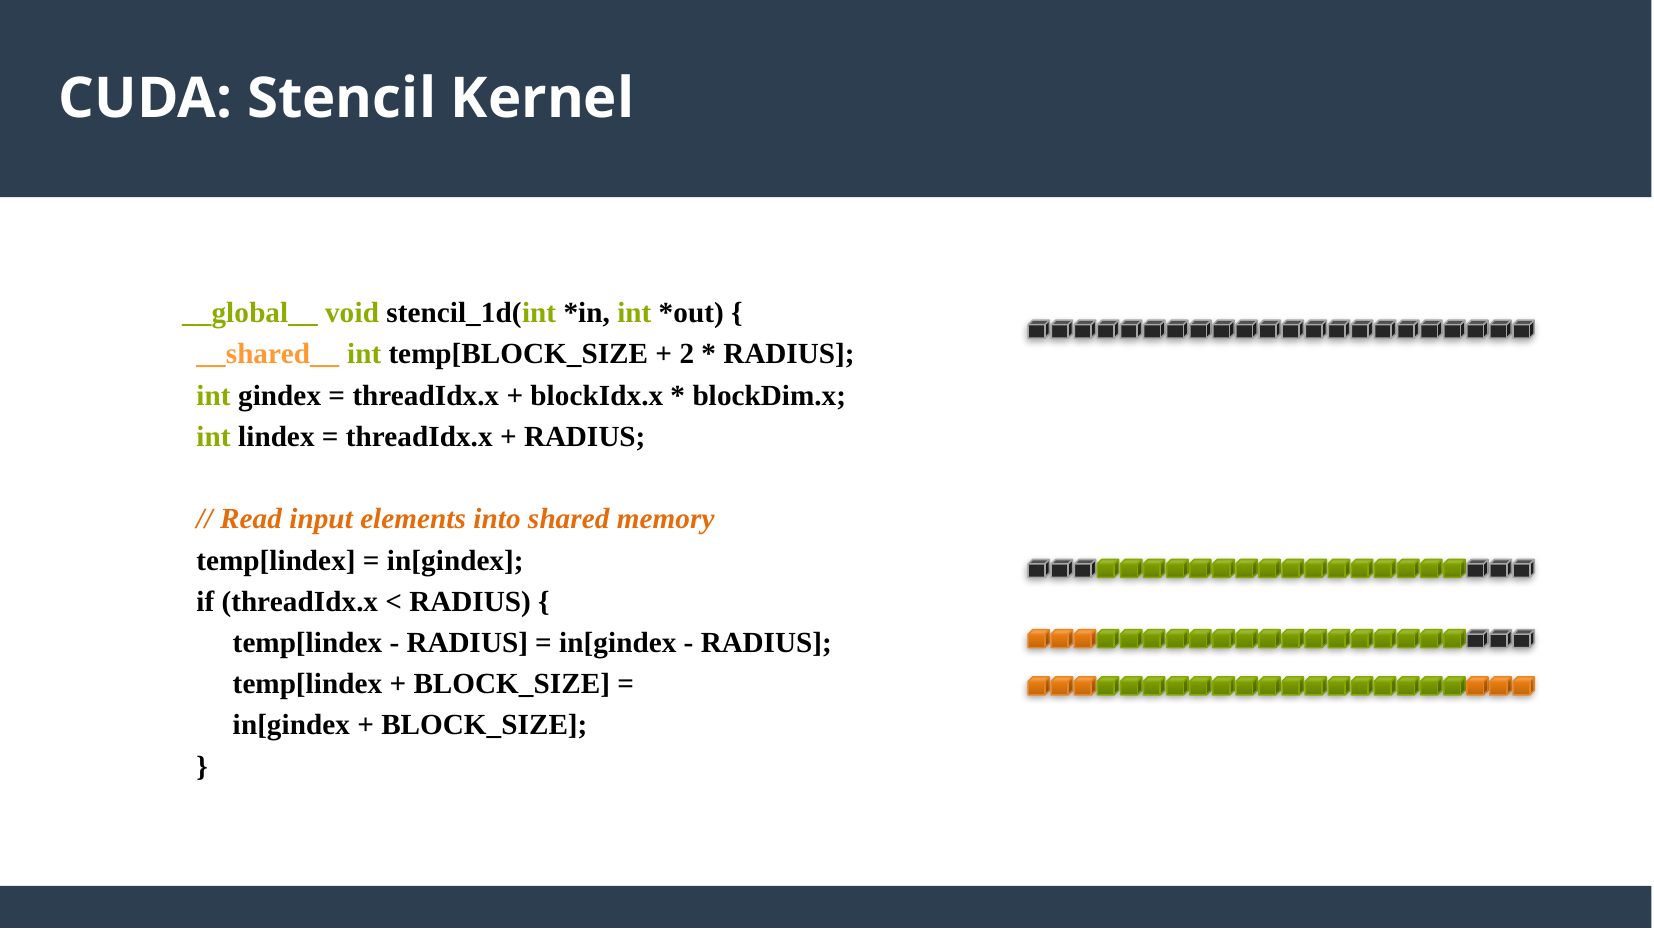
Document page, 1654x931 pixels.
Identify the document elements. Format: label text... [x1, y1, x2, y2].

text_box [1028, 629, 1535, 648]
text_box CUDA: Stencil Kernel [58, 37, 1593, 153]
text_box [1028, 320, 1535, 339]
text_box __global__ void stencil_1d(int *in, int *out) { __shared__ int temp[BLOCK_SIZE + 2 * RADIUS]; int gindex = threadIdx.x + blockIdx.x * blockDim.x; int lindex = threadIdx.x + RADIUS; // Read input elements into shared memory temp[lindex] = in[gindex]; if (threadIdx.x < RADIUS) { temp[lindex - RADIUS] = in[gindex - RADIUS]; temp[lindex + BLOCK_SIZE] = in[gindex + BLOCK_SIZE]; } [167, 286, 1351, 927]
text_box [1028, 676, 1535, 695]
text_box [1028, 559, 1535, 578]
